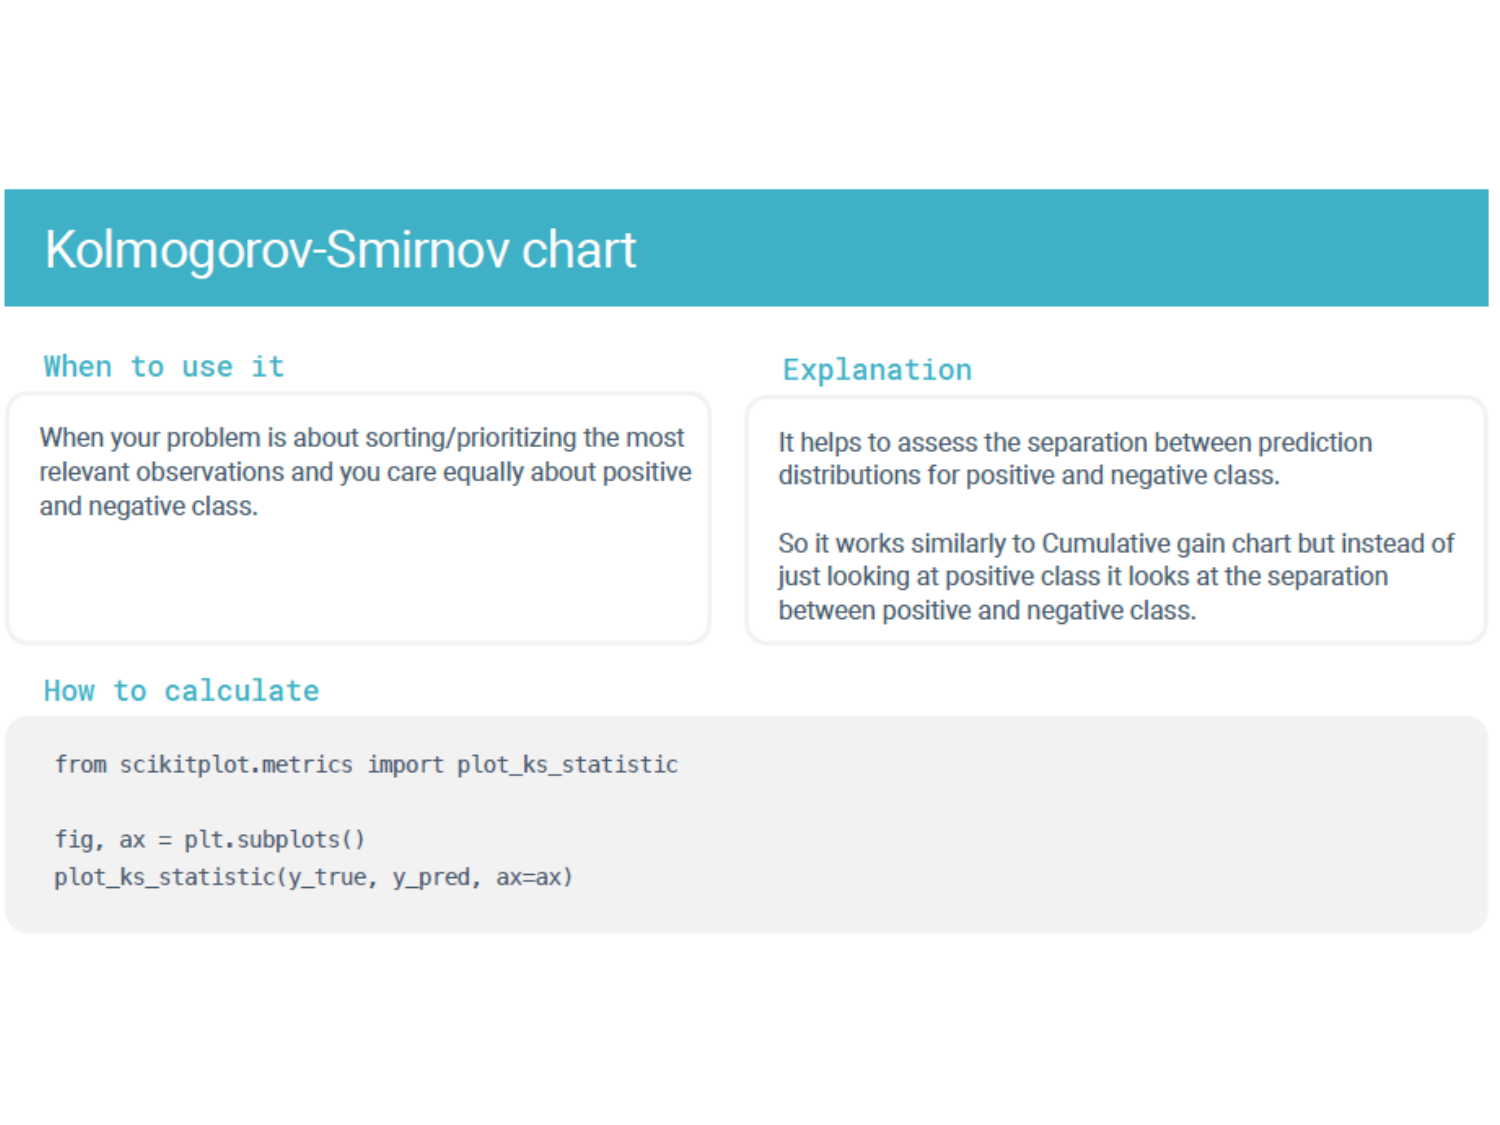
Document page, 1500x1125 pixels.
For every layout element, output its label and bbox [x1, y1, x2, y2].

picture [0, 183, 1500, 942]
